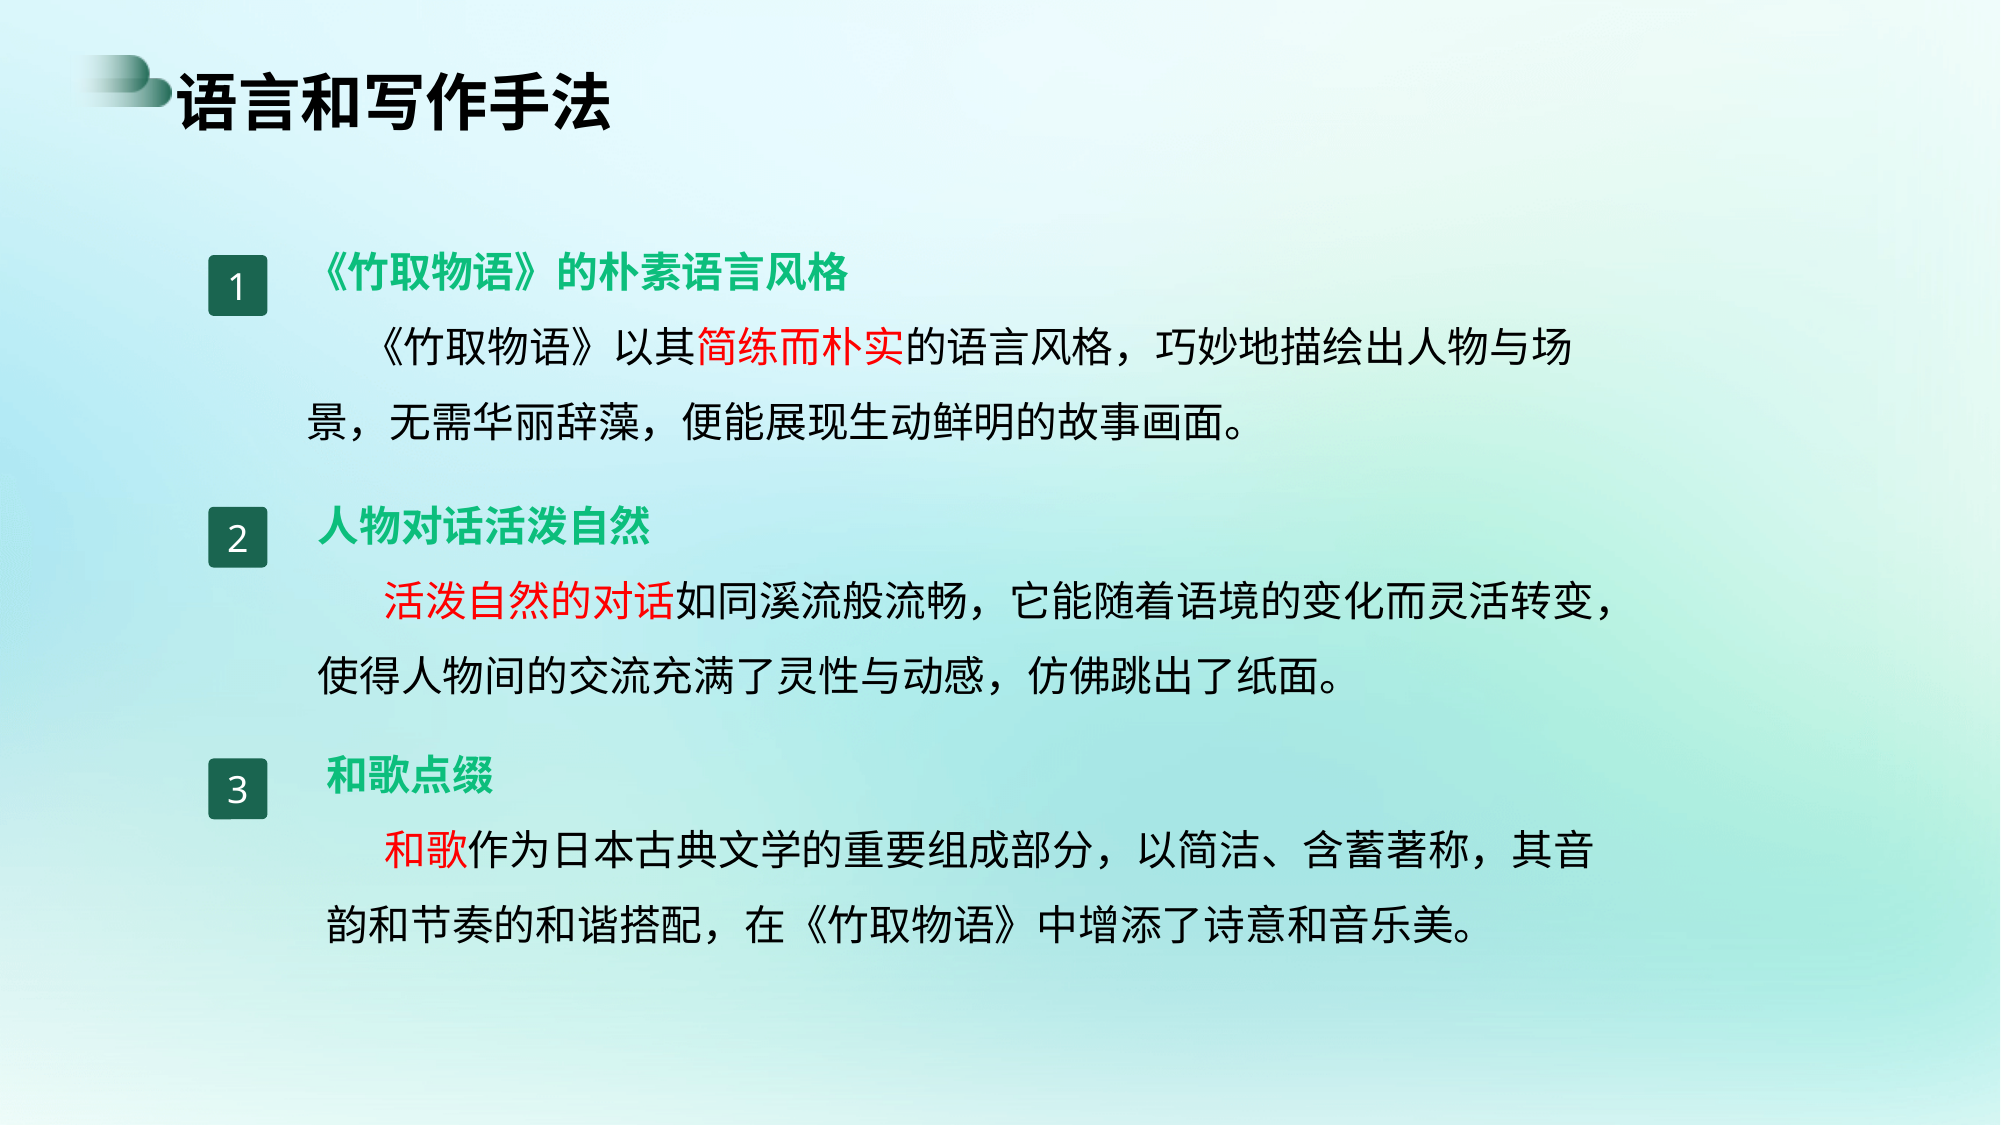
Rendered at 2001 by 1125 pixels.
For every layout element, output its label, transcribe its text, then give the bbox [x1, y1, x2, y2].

text_box 《竹取物语》的朴素语言风格 《竹取物语》以其简练而朴实的语言风格，巧妙地描绘出人物与场景，无需华丽辞藻，便能展现生动鲜明的故事画面。 [289, 236, 1608, 455]
text_box 人物对话活泼自然 活泼自然的对话如同溪流般流畅，它能随着语境的变化而灵活转变，使得人物间的交流充满了灵性与动感，仿佛跳出了纸面。 [301, 491, 1620, 785]
text_box 3 [206, 756, 270, 822]
text_box 和歌点缀 和歌作为日本古典文学的重要组成部分，以简洁、含蓄著称，其音韵和节奏的和谐搭配，在《竹取物语》中增添了诗意和音乐美。 [310, 714, 1629, 958]
text_box 语言和写作手法 [159, 16, 1700, 147]
text_box 1 [206, 252, 270, 318]
picture [0, 0, 2001, 1125]
text_box 2 [206, 504, 270, 570]
